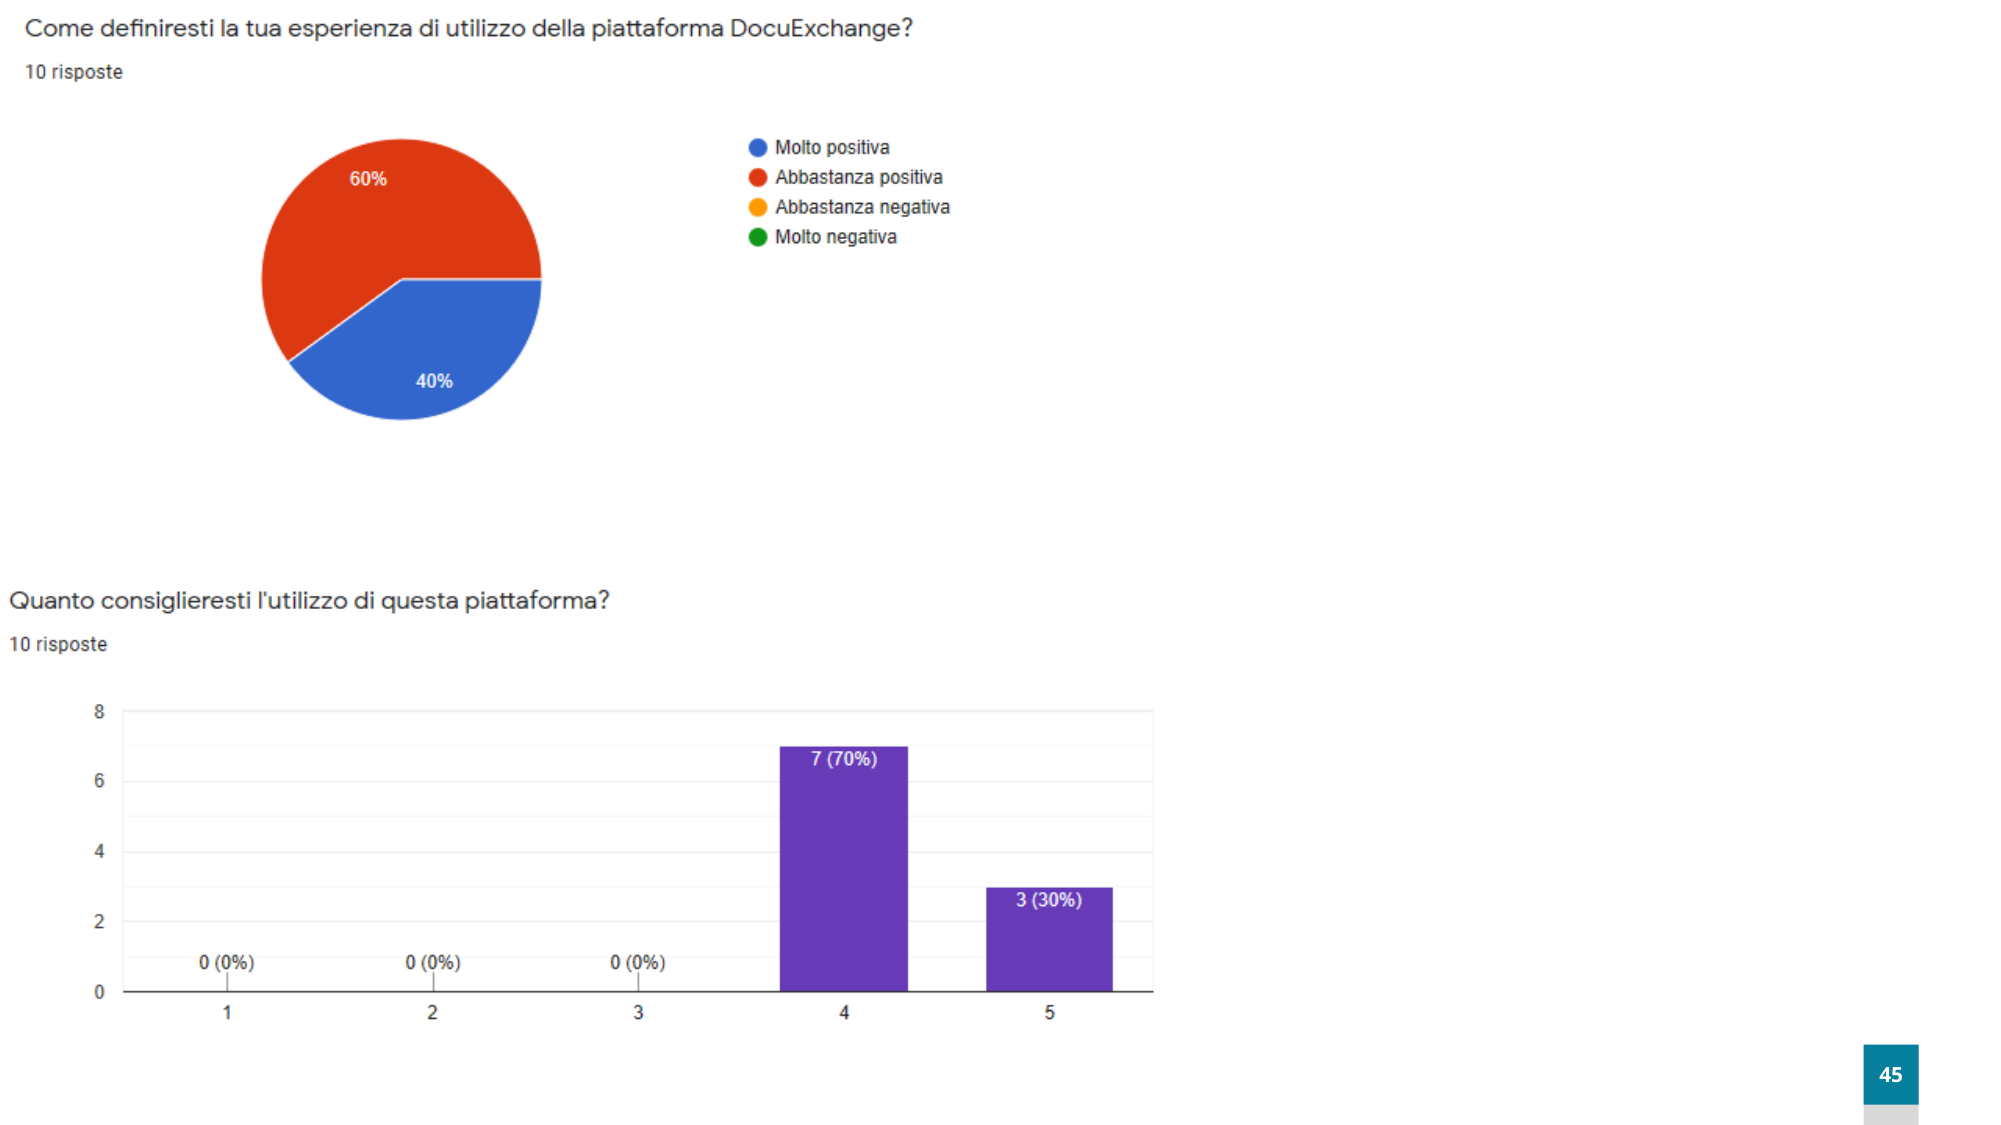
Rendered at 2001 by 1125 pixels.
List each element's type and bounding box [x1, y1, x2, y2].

picture [0, 562, 1171, 1068]
picture [0, 0, 1143, 468]
